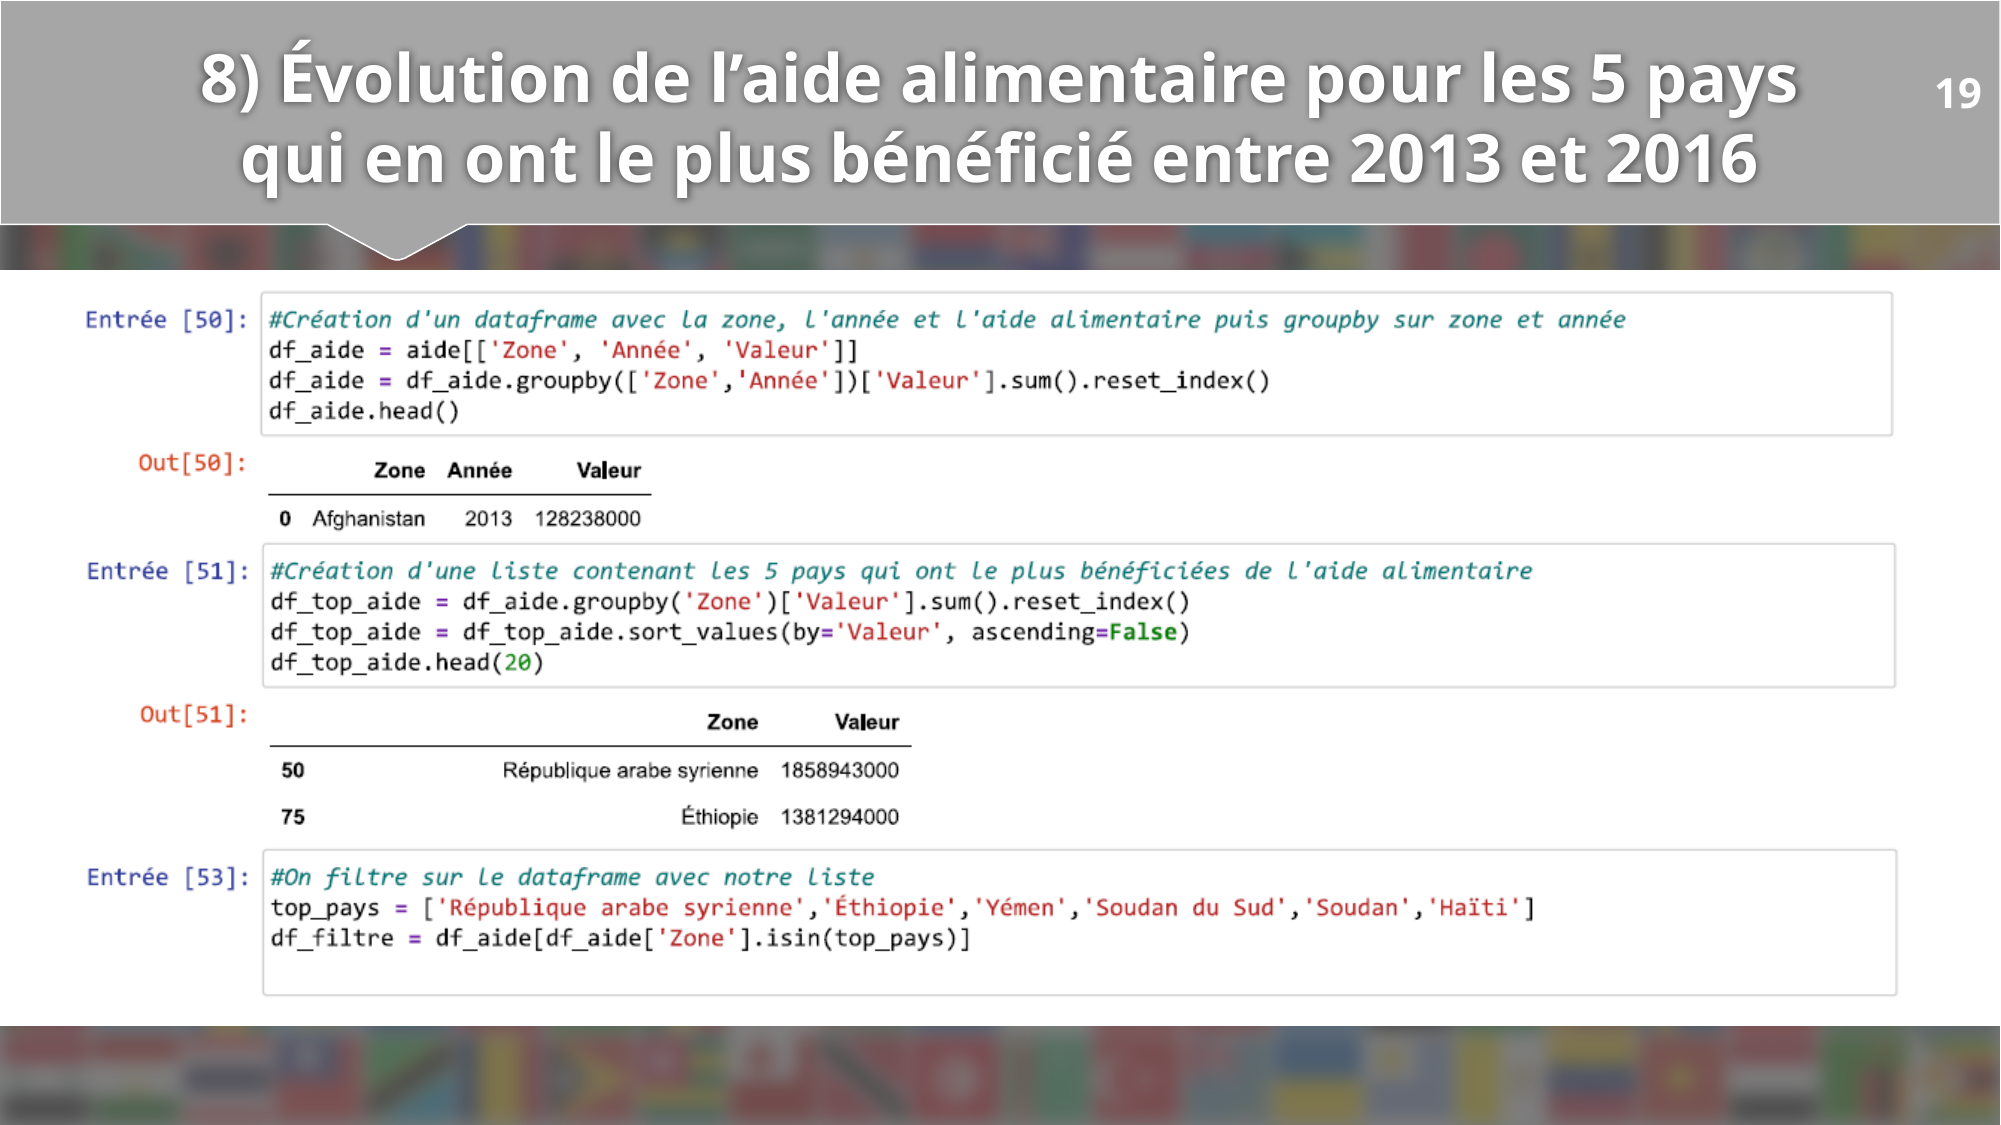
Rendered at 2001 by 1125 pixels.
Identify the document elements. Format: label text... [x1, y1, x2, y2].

slide_number 19 [1876, 44, 1998, 126]
title 8) Évolution de l’aide alimentaire pour les 5 pays qui en ont le plus bénéficié entre 2013 et 2016 [132, 0, 1868, 233]
picture [0, 270, 2000, 1027]
